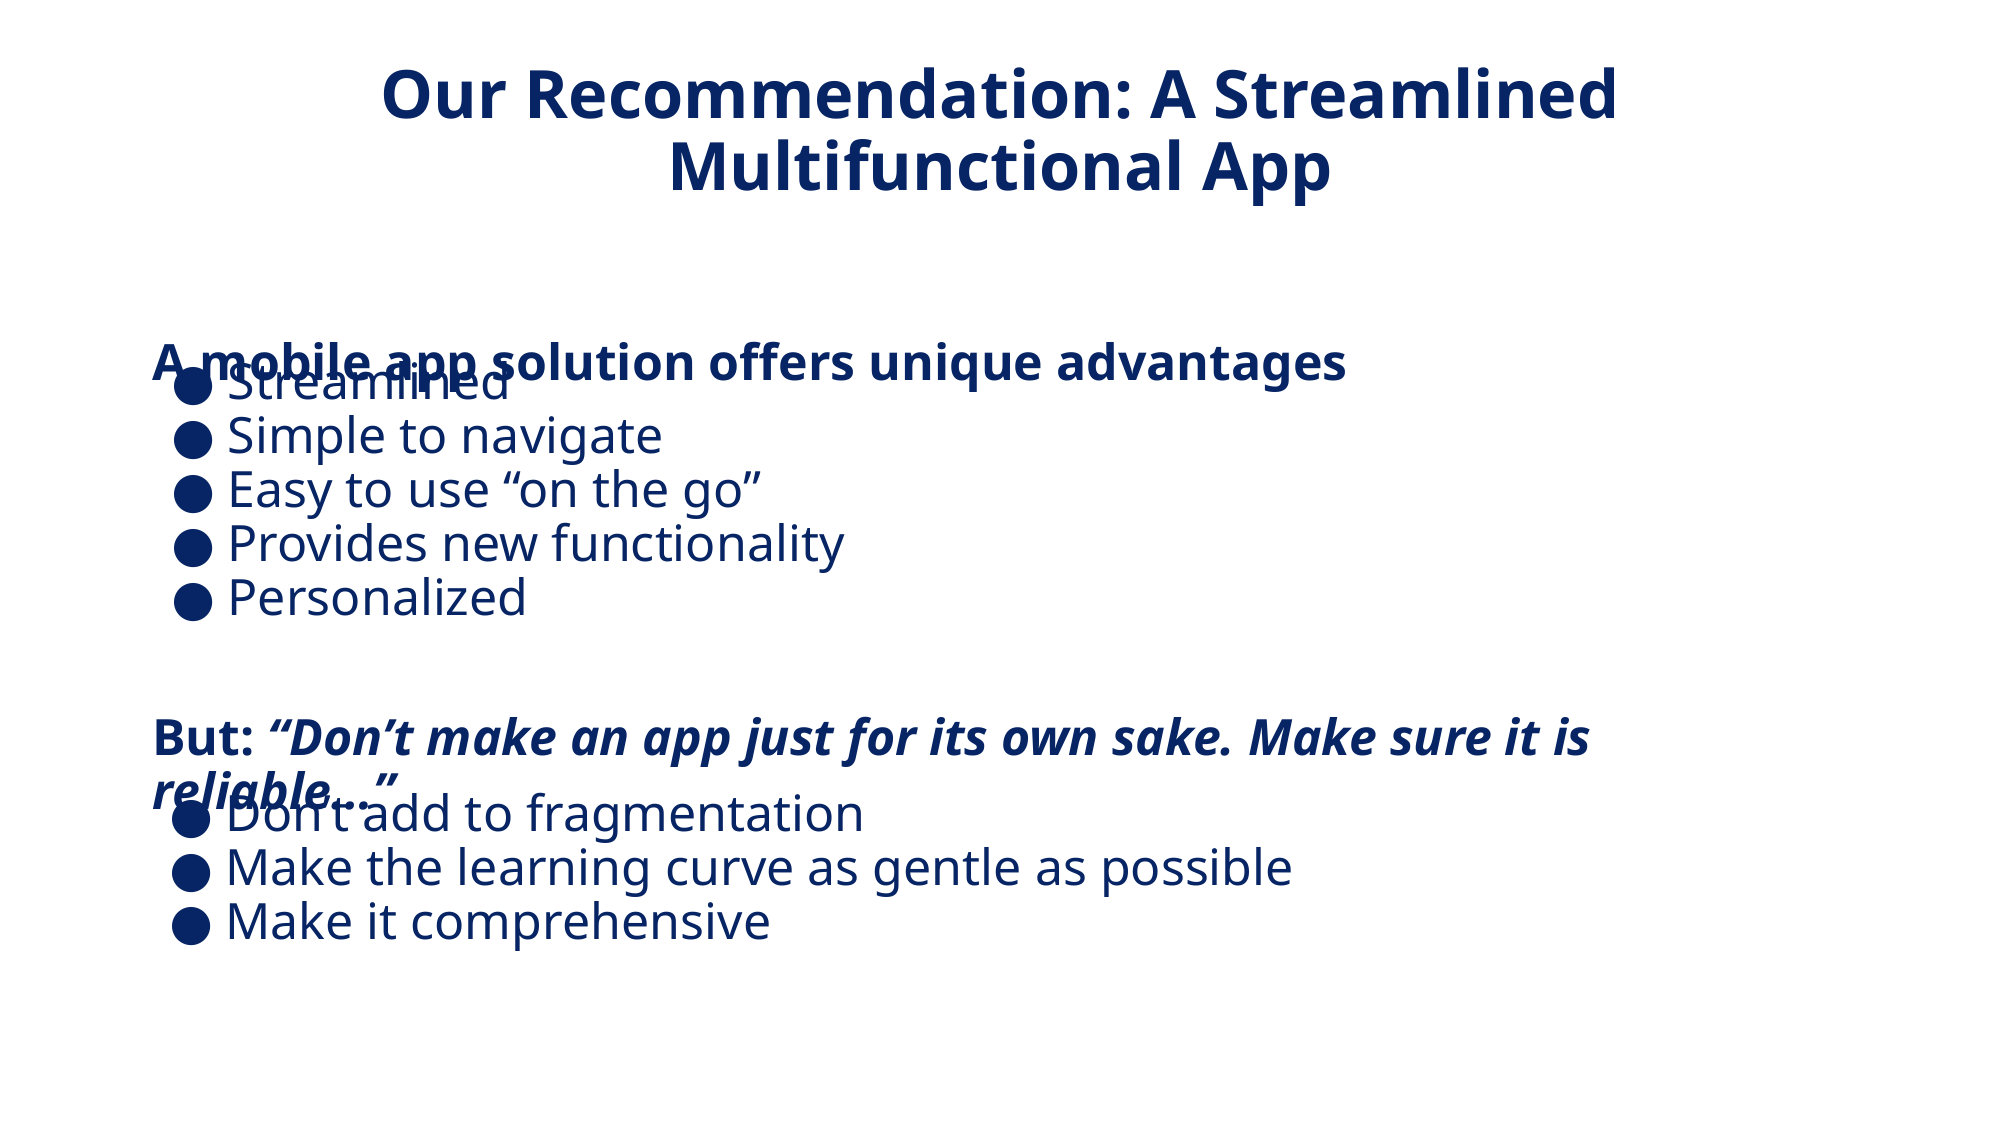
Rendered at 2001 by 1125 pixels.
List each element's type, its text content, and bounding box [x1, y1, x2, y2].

list Don’t add to fragmentation Make the learning curve as gentle as possible Make it comprehensive [135, 781, 1705, 1036]
list Streamlined Simple to navigate Easy to use “on the go” Provides new functionality Personalized [137, 348, 984, 647]
title Our Recommendation: A Streamlined Multifunctional App [137, 59, 1863, 263]
list But: “Don’t make an app just for its own sake. Make sure it is reliable…” [137, 692, 1863, 828]
list A mobile app solution offers unique advantages [137, 263, 1863, 399]
